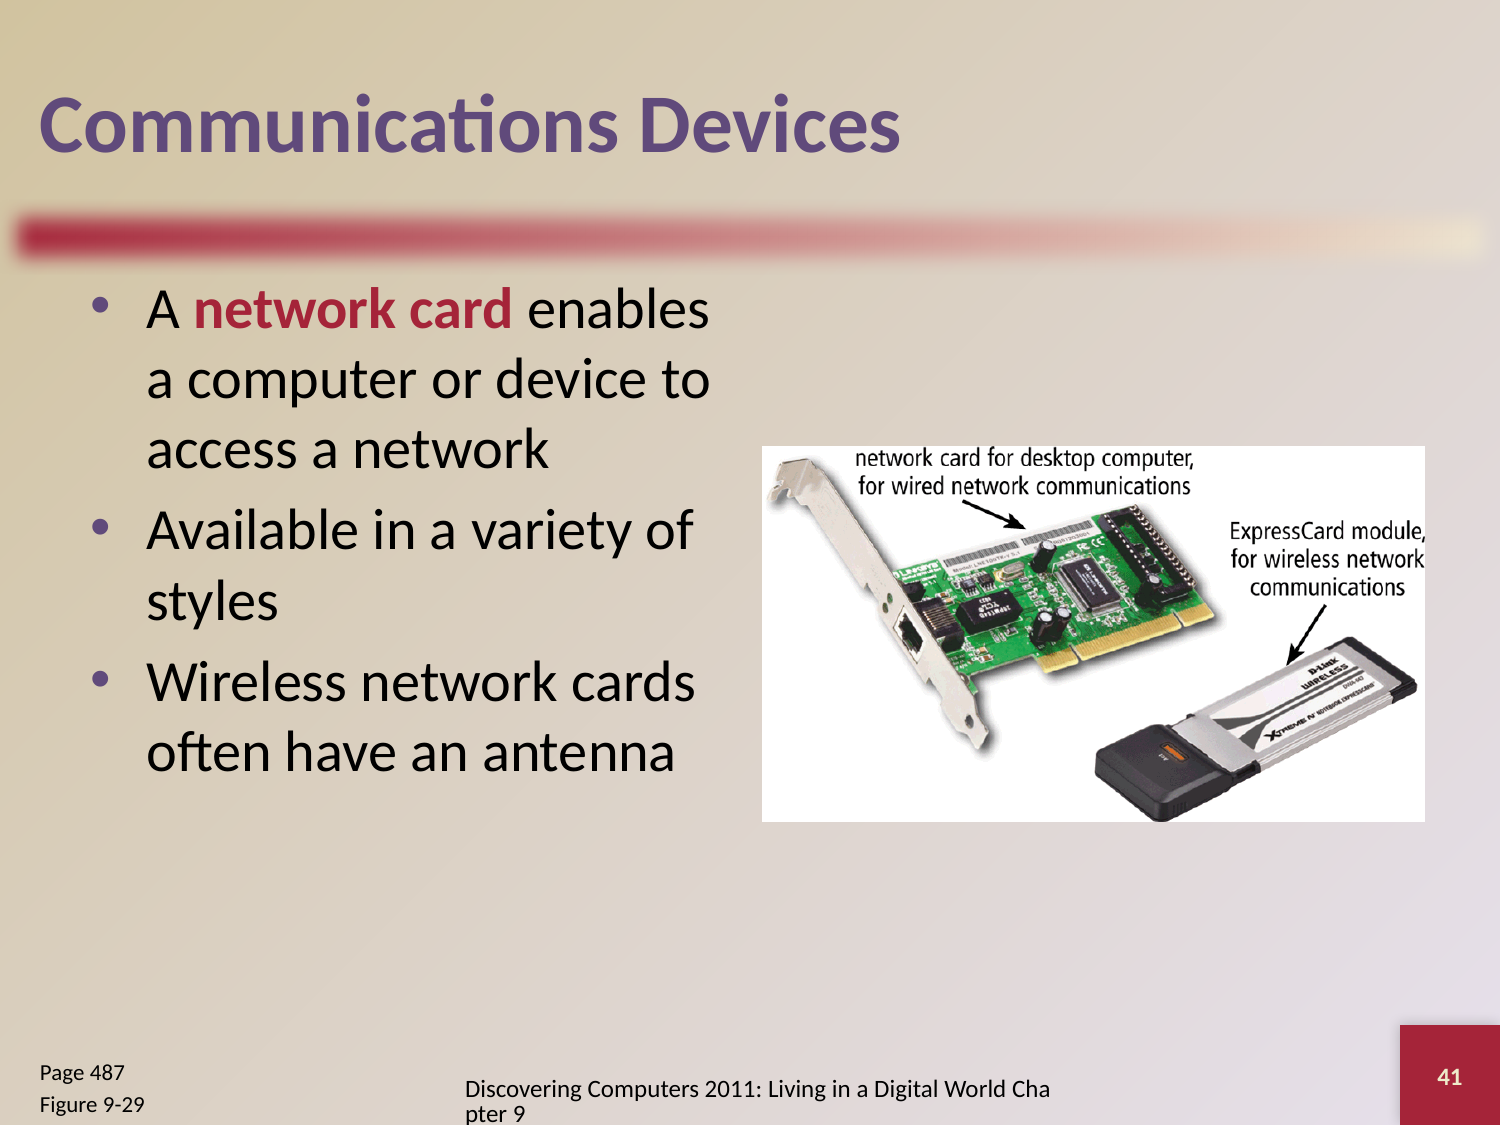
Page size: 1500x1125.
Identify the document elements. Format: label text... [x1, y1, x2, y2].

footer Discovering Computers 2011: Living in a Digital World Chapter 9 [450, 1050, 1075, 1125]
title Communications Devices [24, 24, 1475, 213]
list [762, 445, 1426, 822]
slide_number 41 [1400, 1025, 1500, 1125]
list A network card enables a computer or device to access a network Available in a variety of styles Wireless network cards often have an antenna [75, 262, 738, 1005]
list Page 487 Figure 9-29 [24, 1050, 300, 1125]
